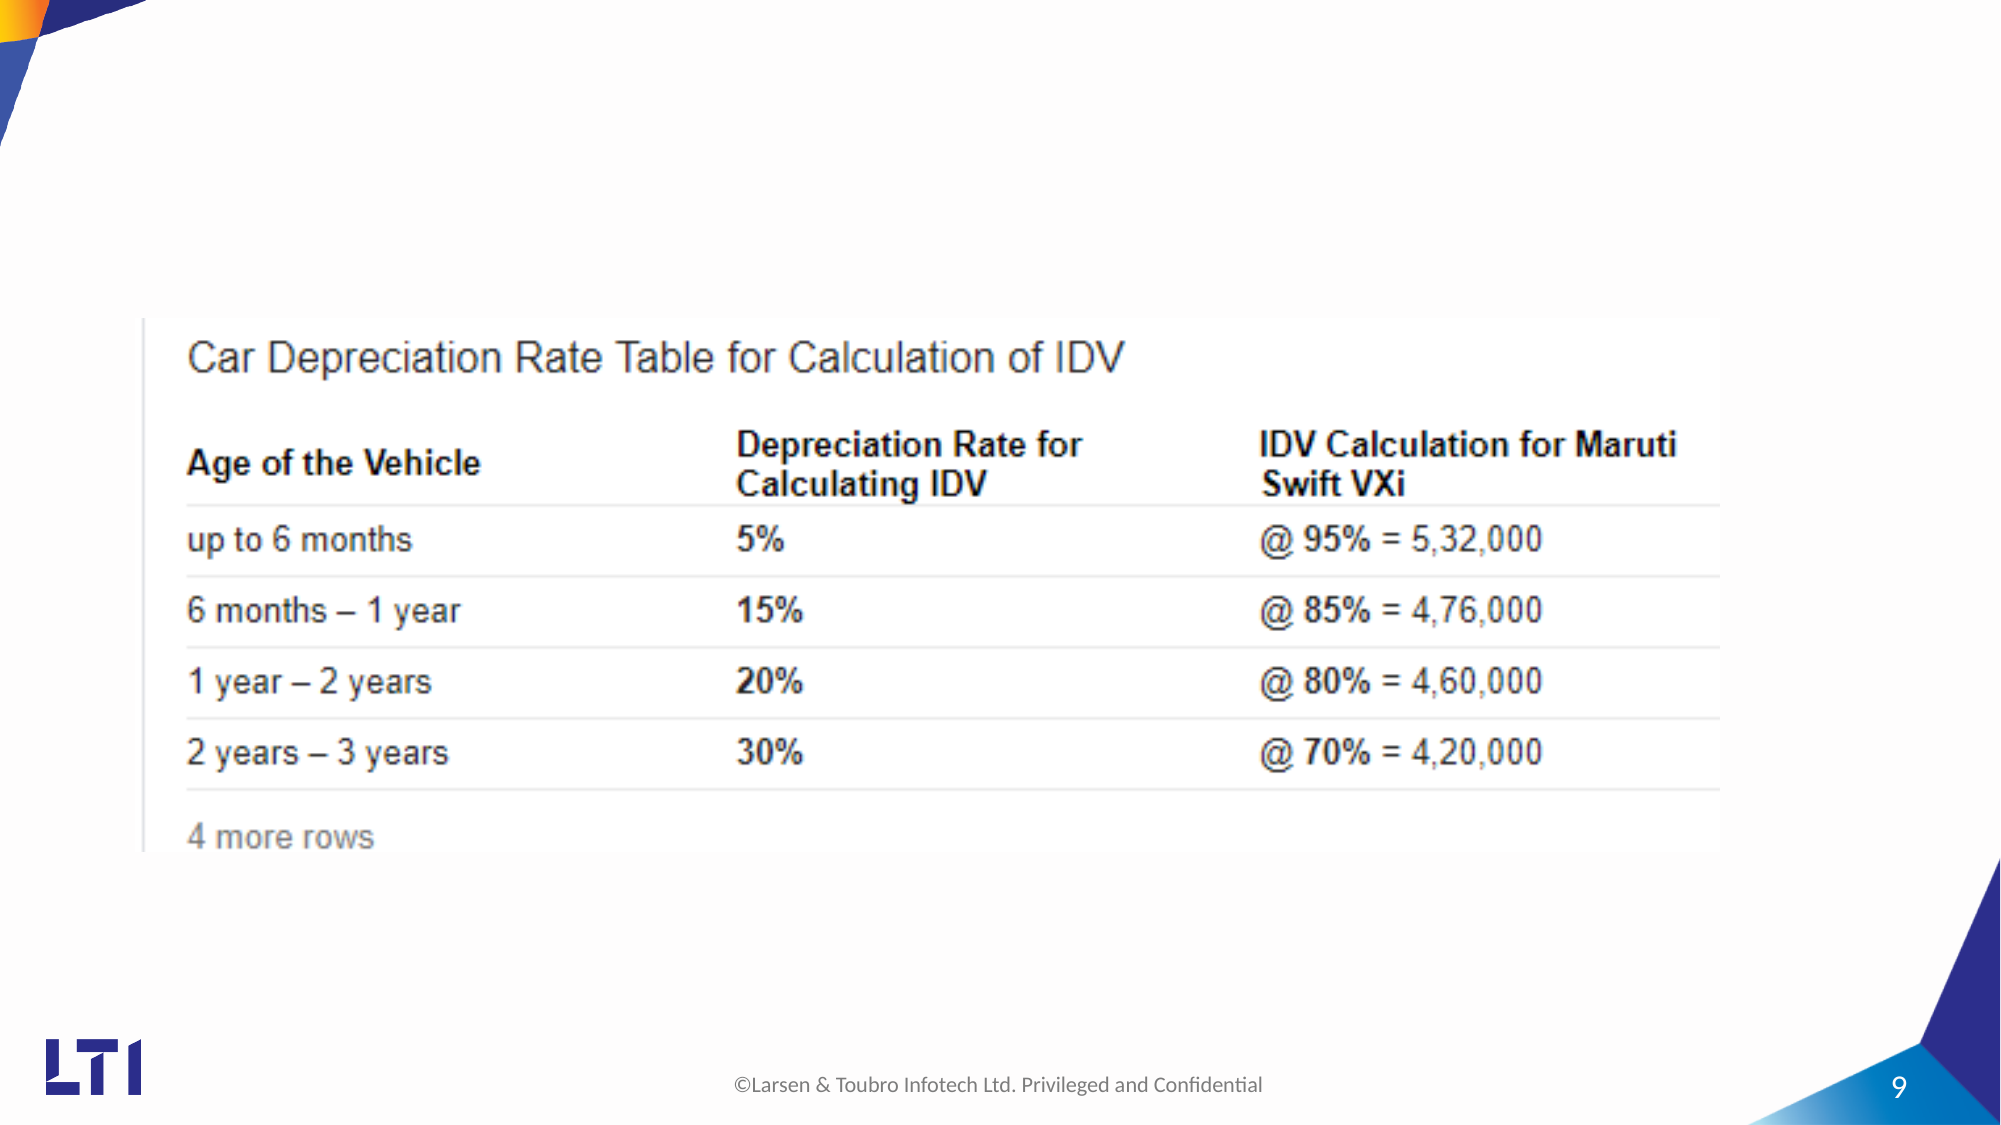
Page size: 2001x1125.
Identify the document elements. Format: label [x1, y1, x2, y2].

picture [46, 1039, 141, 1095]
picture [0, 0, 146, 147]
picture [1718, 854, 2001, 1125]
picture [135, 318, 1721, 852]
